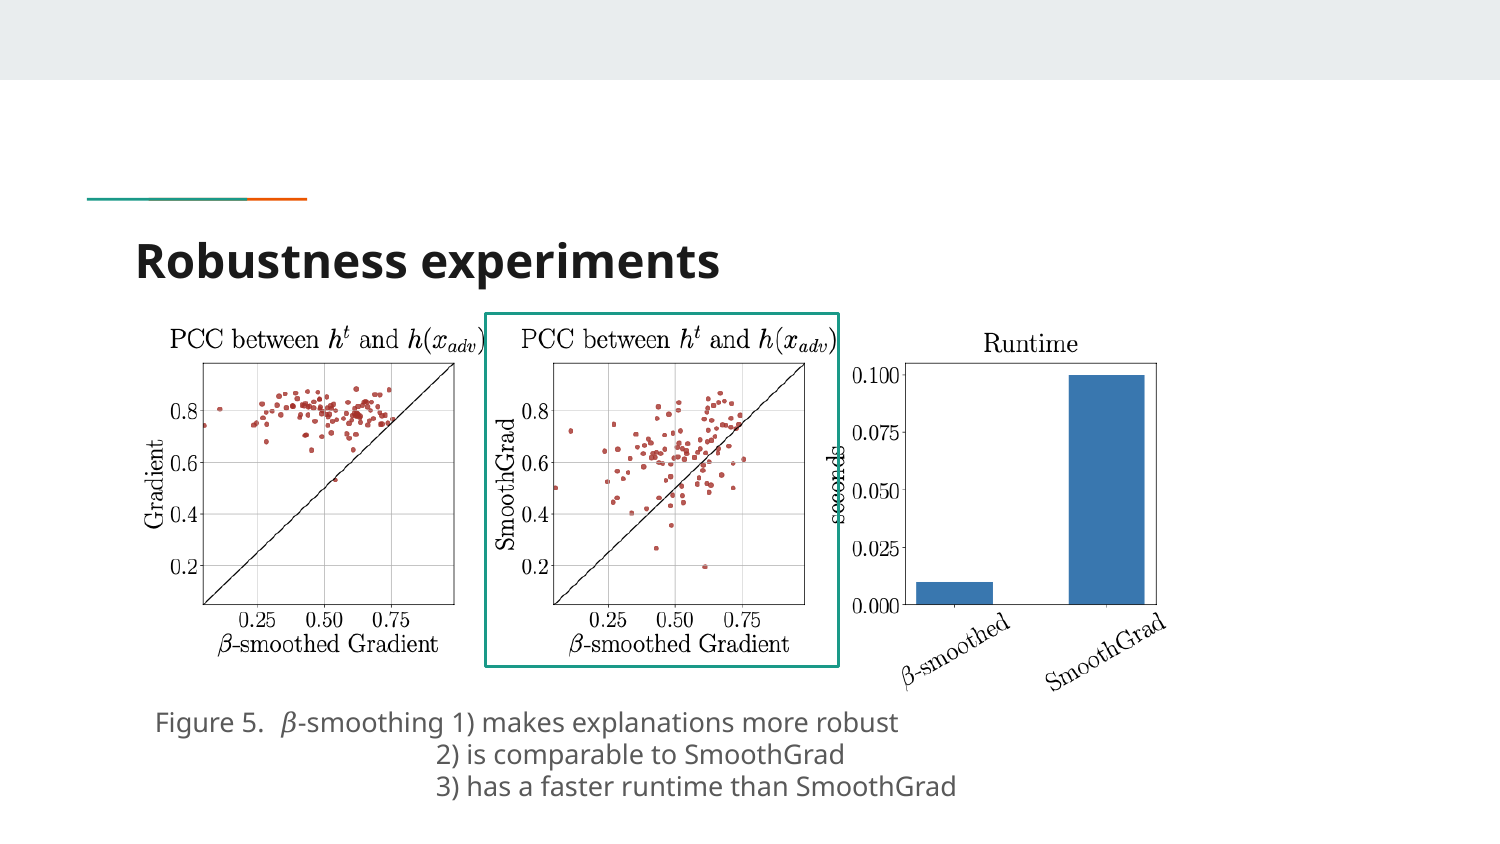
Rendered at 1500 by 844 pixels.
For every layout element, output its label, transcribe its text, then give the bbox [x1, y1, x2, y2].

title Robustness experiments [119, 216, 1381, 305]
picture [93, 309, 1211, 703]
text_box Figure 5. 𝛽-smoothing 1) makes explanations more robust 2) is comparable to SmoothGrad 3) has a faster runtime than SmoothGrad [139, 711, 1164, 818]
